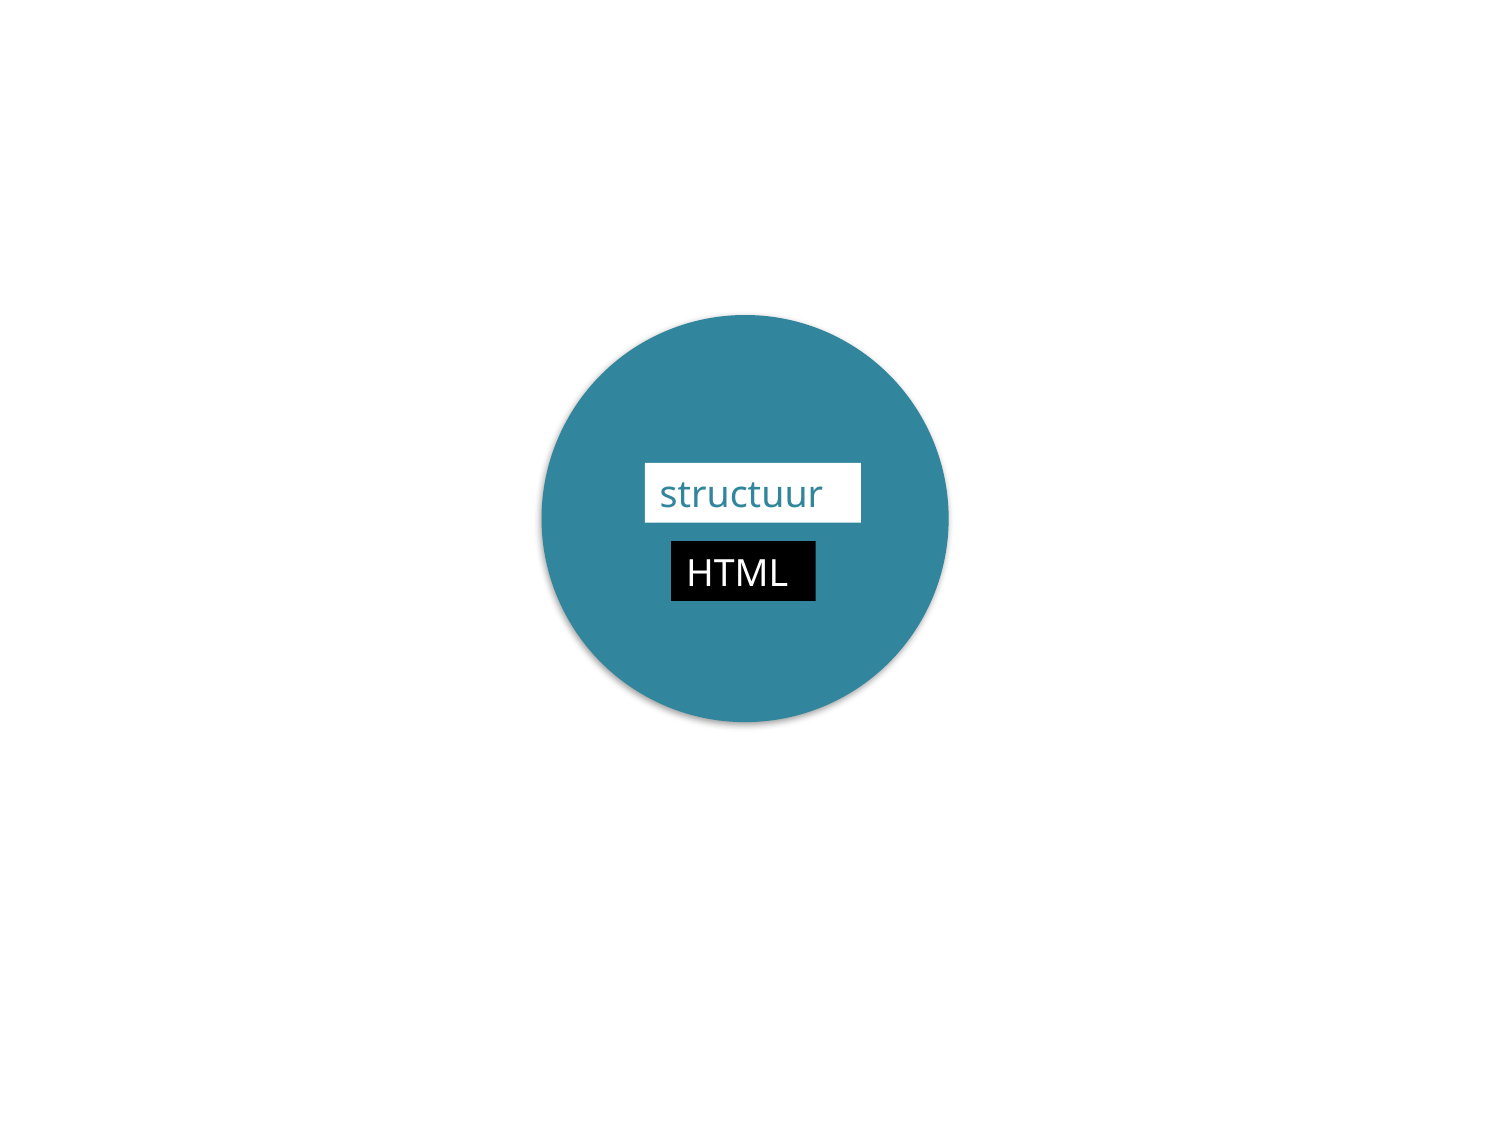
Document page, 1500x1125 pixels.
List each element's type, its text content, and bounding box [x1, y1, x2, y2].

text_box structuur [644, 462, 861, 523]
text_box [539, 312, 951, 725]
text_box HTML [671, 541, 816, 601]
